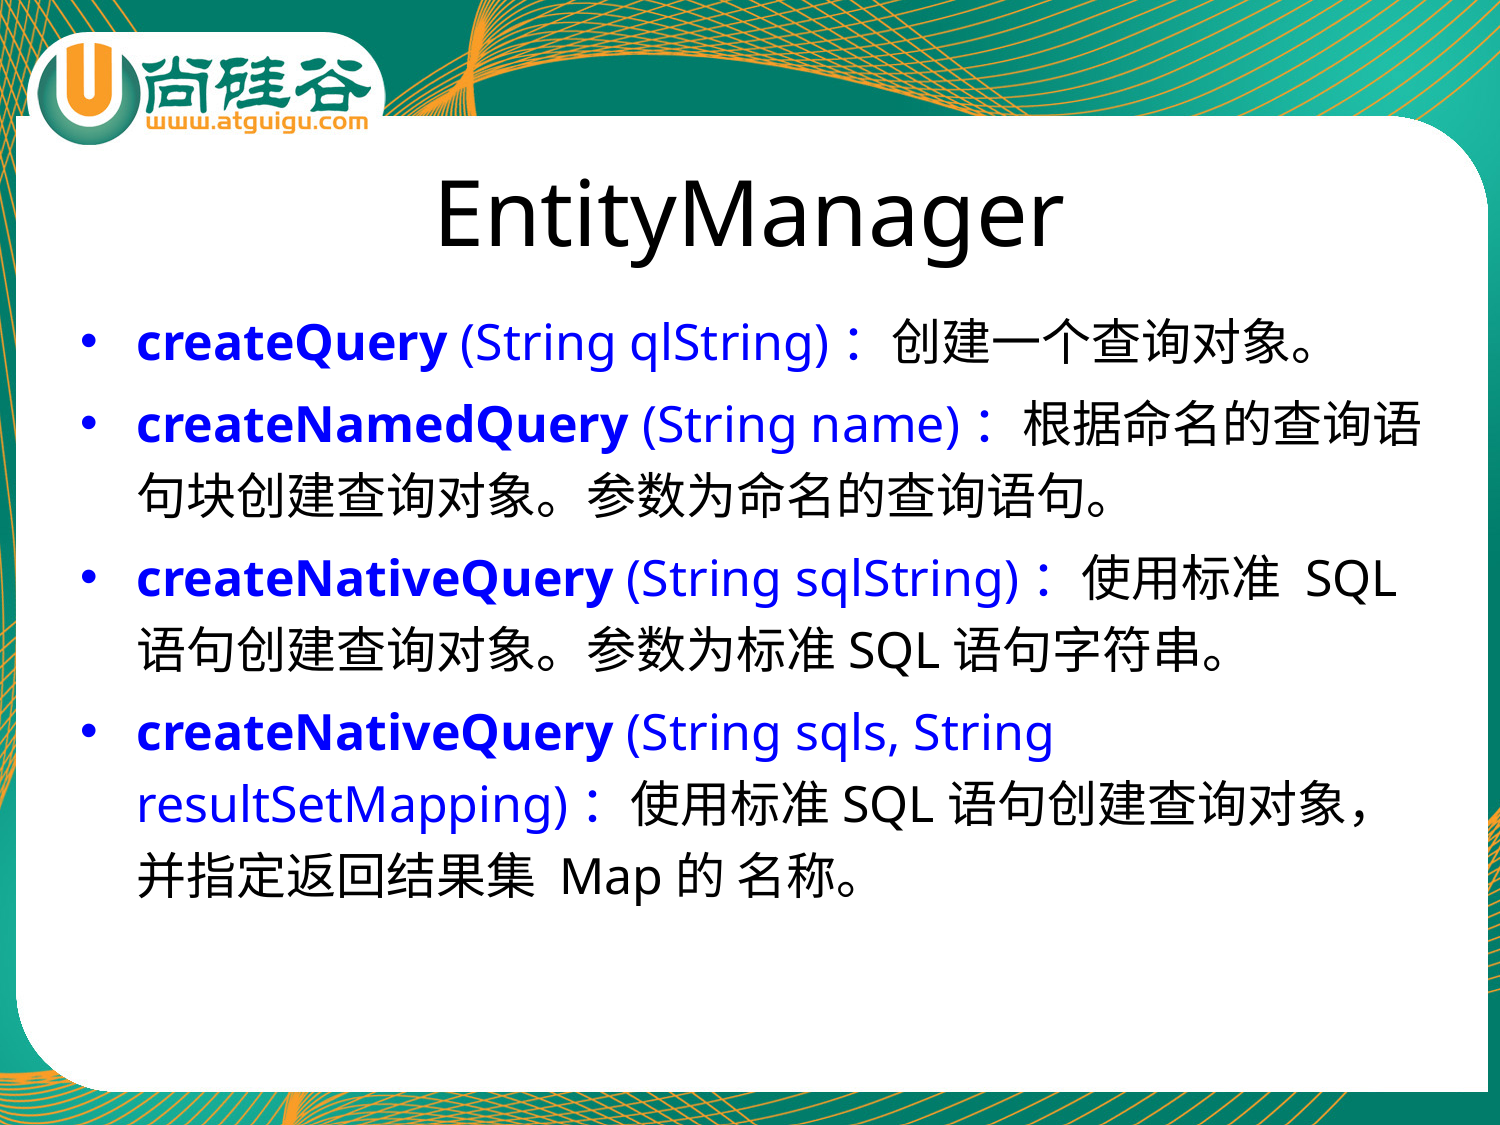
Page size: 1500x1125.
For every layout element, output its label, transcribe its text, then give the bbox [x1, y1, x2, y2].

list createQuery (String qlString)：创建一个查询对象。 createNamedQuery (String name)：根据命名的查询语句块创建查询对象。参数为命名的查询语句。 createNativeQuery (String sqlString)：使用标准 SQL语句创建查询对象。参数为标准SQL语句字符串。 createNativeQuery (String sqls, String resultSetMapping)：使用标准SQL语句创建查询对象，并指定返回结果集 Map的 名称。 [64, 290, 1459, 1083]
title EntityManager [75, 116, 1425, 290]
picture [0, 0, 1500, 1125]
